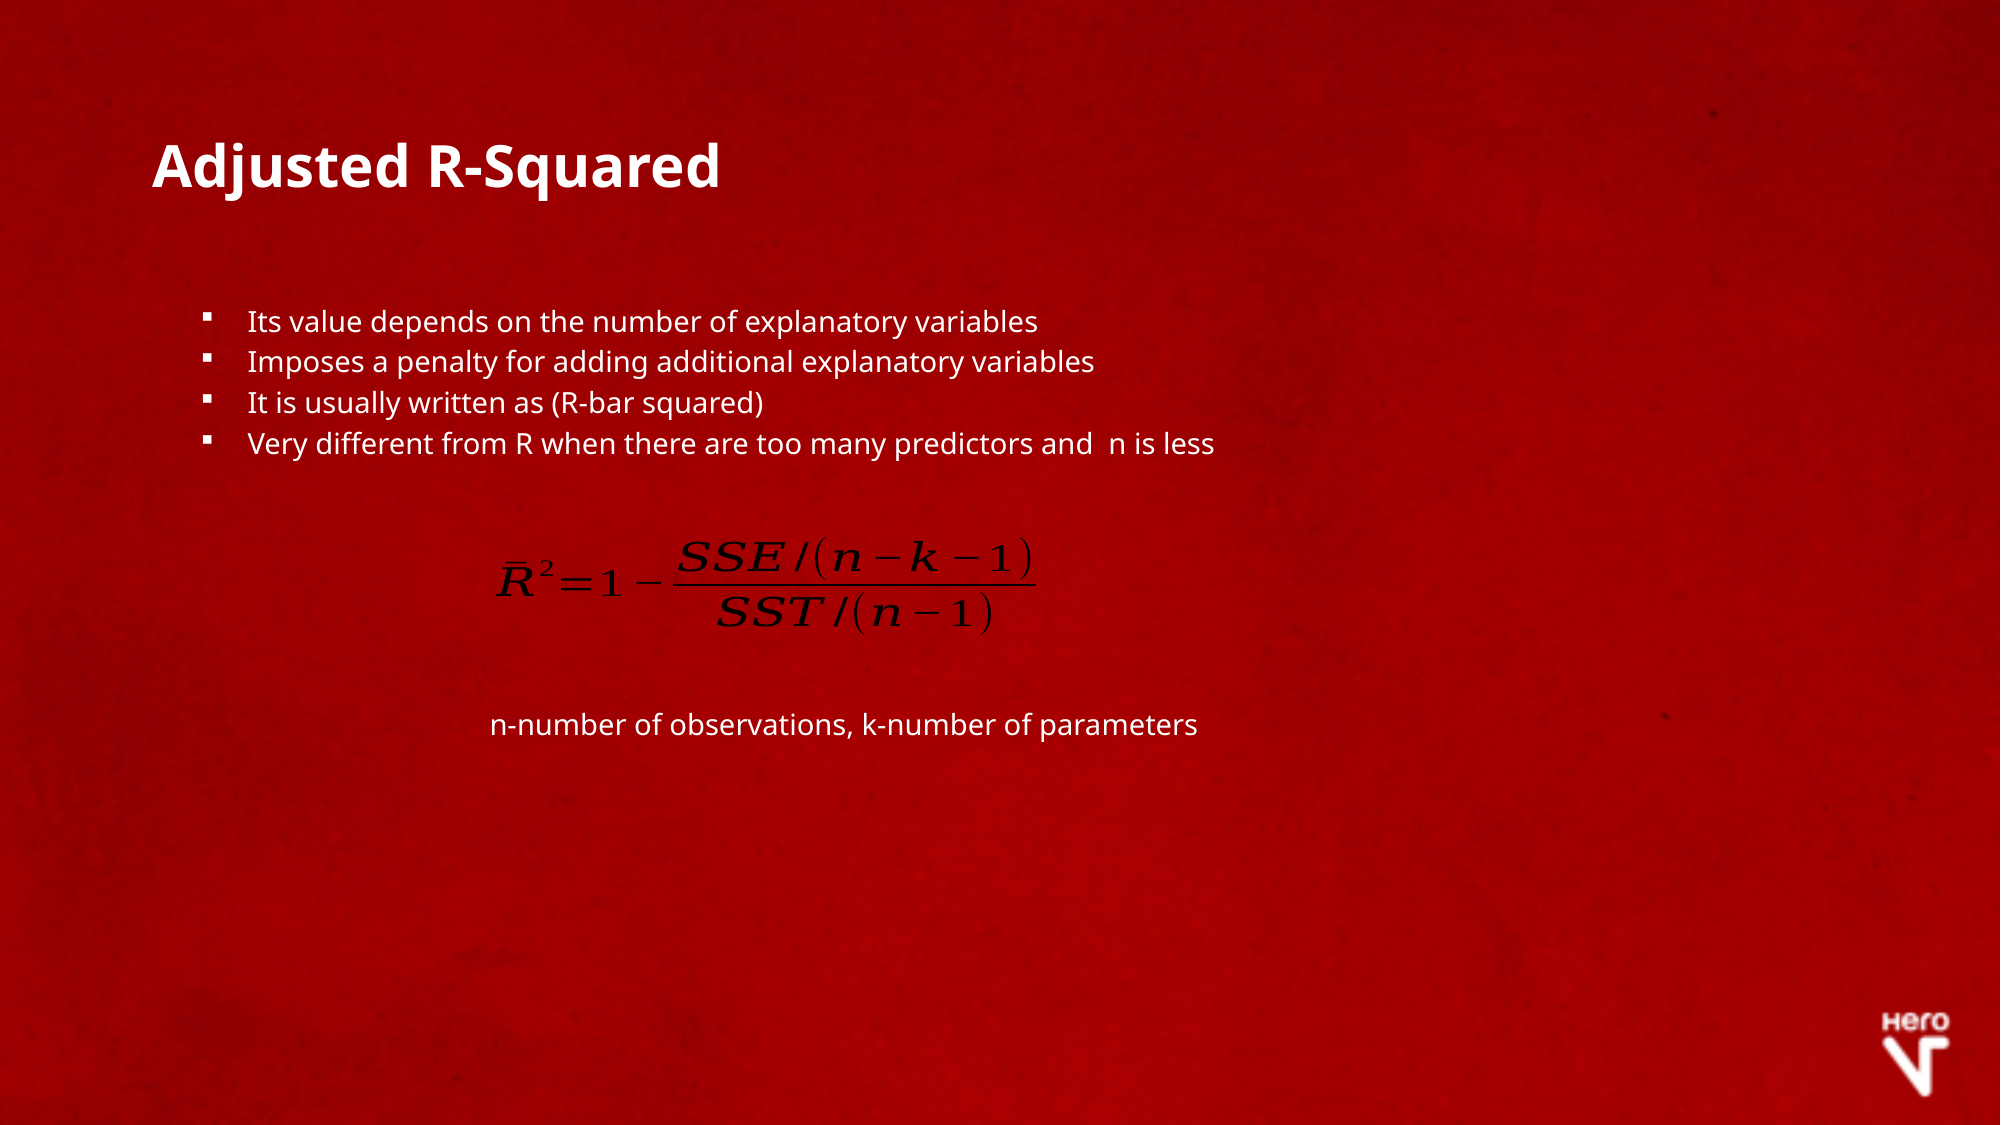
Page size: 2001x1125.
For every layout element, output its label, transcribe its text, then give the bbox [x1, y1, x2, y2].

list Its value depends on the number of explanatory variables Imposes a penalty for adding additional explanatory variables It is usually written as (R-bar squared) Very different from R when there are too many predictors and n is less [147, 295, 1873, 1010]
picture [0, 0, 2000, 1125]
title Adjusted R-Squared [137, 59, 1863, 278]
text_box n-number of observations, k-number of parameters [474, 698, 1525, 749]
